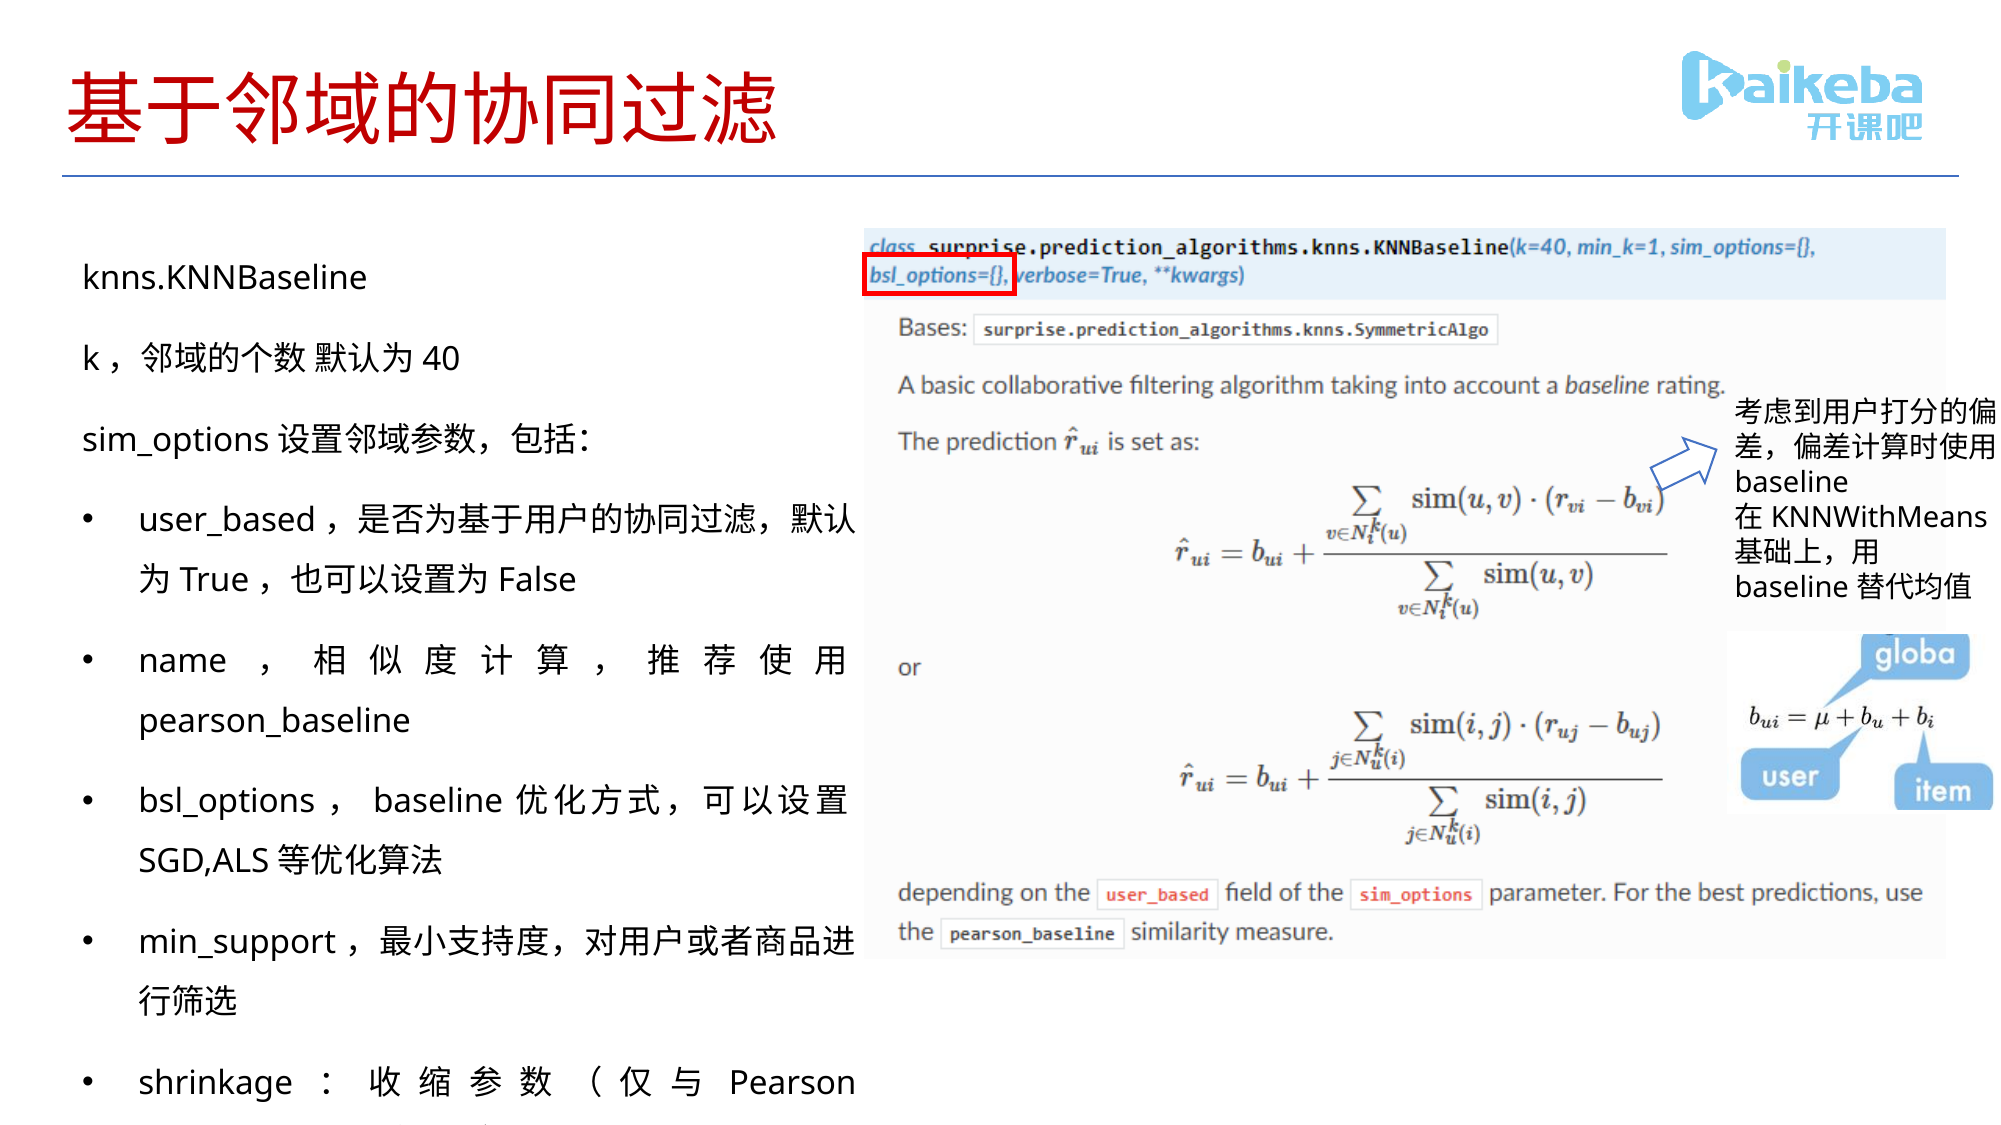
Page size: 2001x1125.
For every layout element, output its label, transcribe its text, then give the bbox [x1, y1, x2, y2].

title 基于邻域的协同过滤 [57, 59, 1728, 167]
text_box knns.KNNBaseline k，邻域的个数 默认为40 sim_options设置邻域参数，包括： user_based，是否为基于用户的协同过滤，默认为True，也可以设置为False name，相似度计算，推荐使用pearson_baseline bsl_options，baseline优化方式，可以设置SGD,ALS等优化算法 min_support，最小支持度，对用户或者商品进行筛选 shrinkage：收缩参数（仅与Pearson correlation相似度相关）。 默认值为100 [74, 228, 864, 919]
text_box 考虑到用户打分的偏差，偏差计算时使用baseline 在KNNWithMeans基础上，用baseline替代均值 [1946, 386, 2000, 611]
picture [864, 228, 1995, 959]
